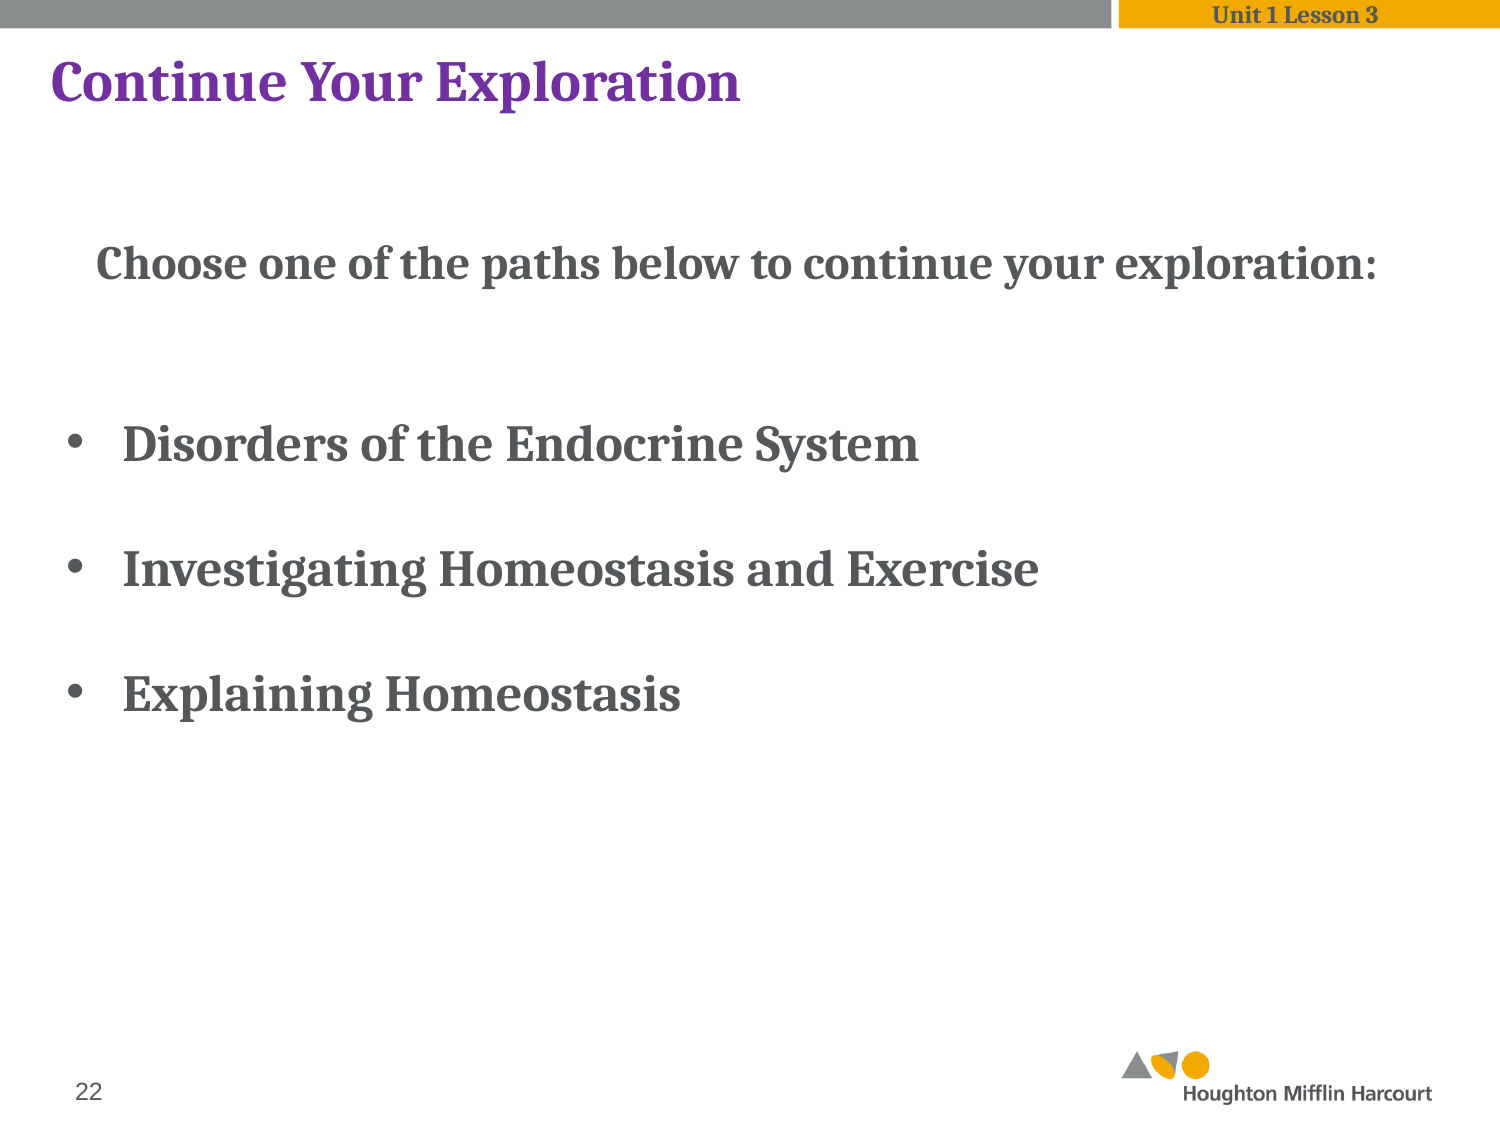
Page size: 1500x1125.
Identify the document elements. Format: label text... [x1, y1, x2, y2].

picture [1119, 1049, 1434, 1107]
text_box Unit 1 Lesson 3 [1197, 0, 1404, 36]
text_box Continue Your Exploration [51, 35, 1456, 139]
slide_number ‹#› [75, 1045, 187, 1106]
text_box Choose one of the paths below to continue your exploration: Disorders of the Endocrine System Investigating Homeostasis and Exercise Explaining Homeostasis [50, 224, 1425, 735]
